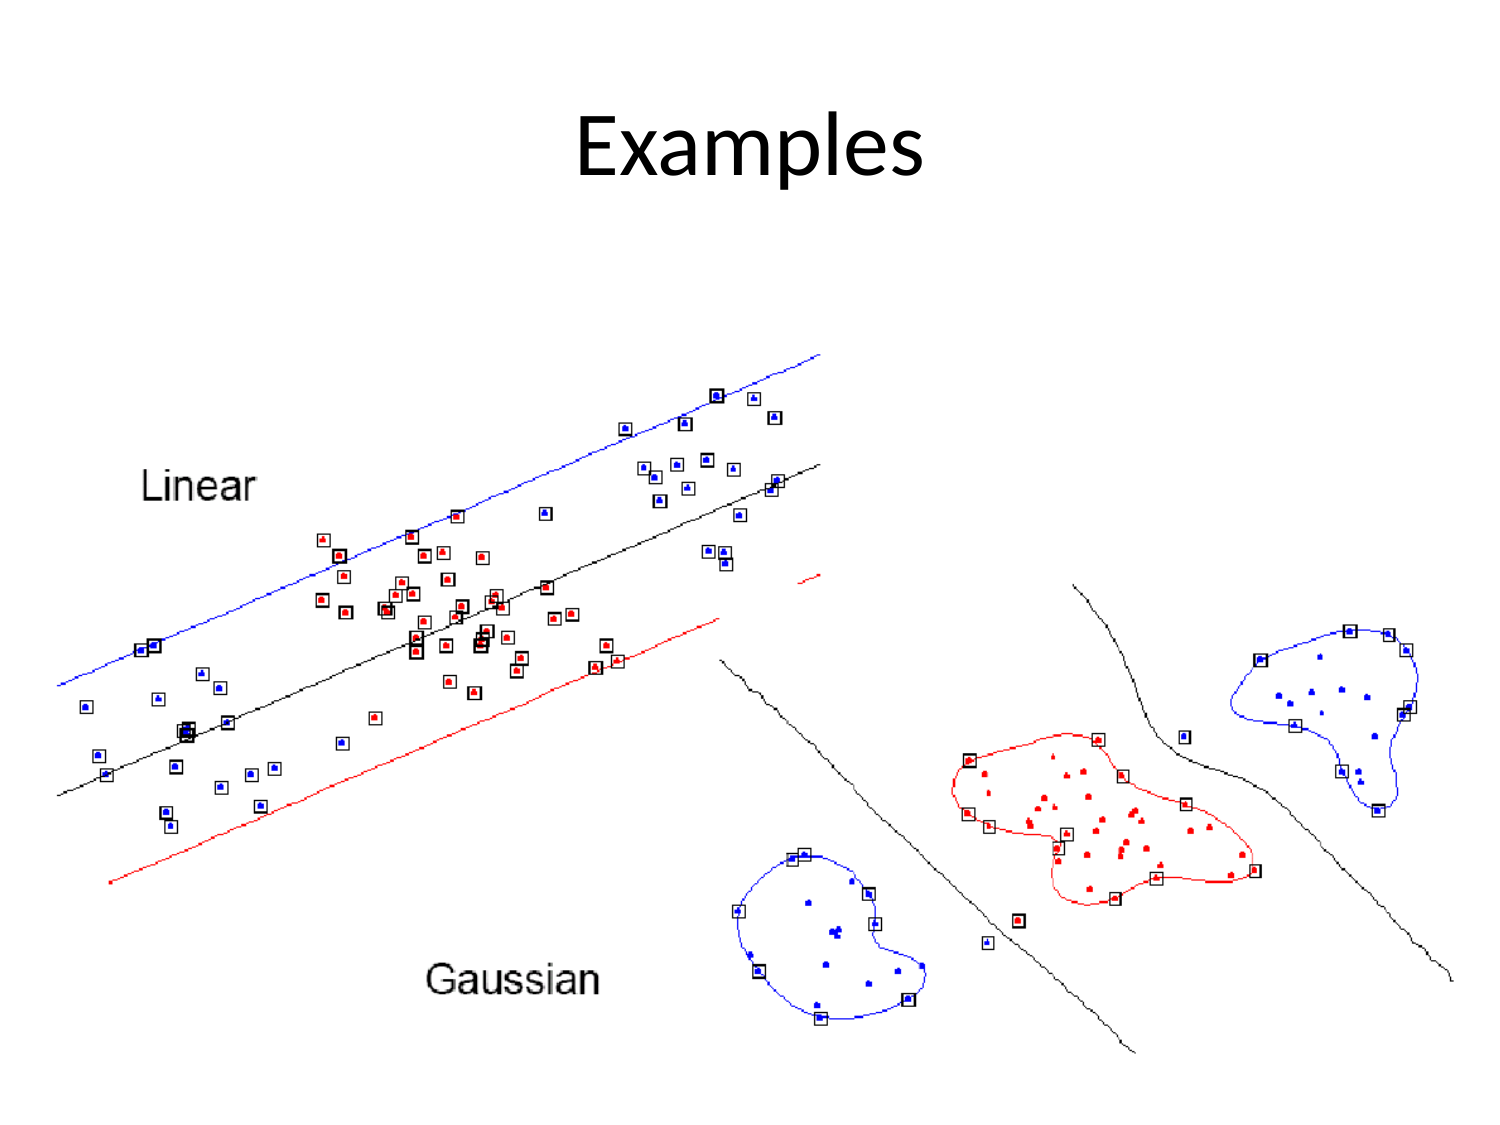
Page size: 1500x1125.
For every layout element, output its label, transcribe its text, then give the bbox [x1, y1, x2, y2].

title Examples [75, 45, 1425, 233]
picture [17, 337, 1474, 1060]
